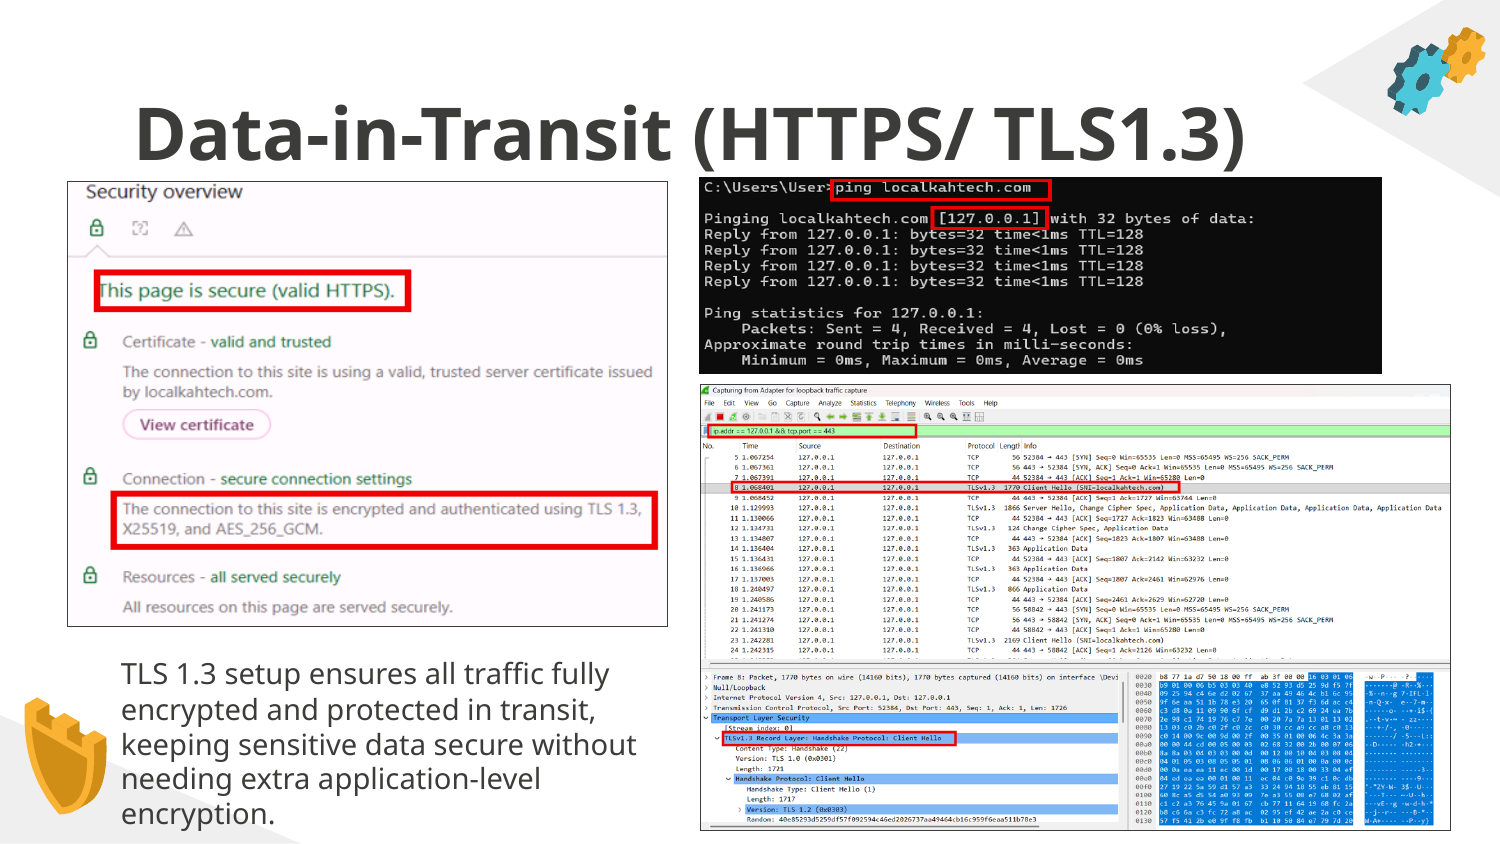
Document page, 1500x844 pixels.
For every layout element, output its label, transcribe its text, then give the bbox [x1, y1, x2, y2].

title Data-in-Transit (HTTPS/ TLS1.3) [118, 72, 1382, 167]
picture [66, 180, 668, 627]
subtitle TLS 1.3 setup ensures all traffic fully encrypted and protected in transit, keeping sensitive data secure without needing extra application-level encryption. [105, 640, 700, 844]
picture [699, 177, 1383, 374]
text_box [1387, 27, 1486, 117]
picture [700, 384, 1451, 831]
